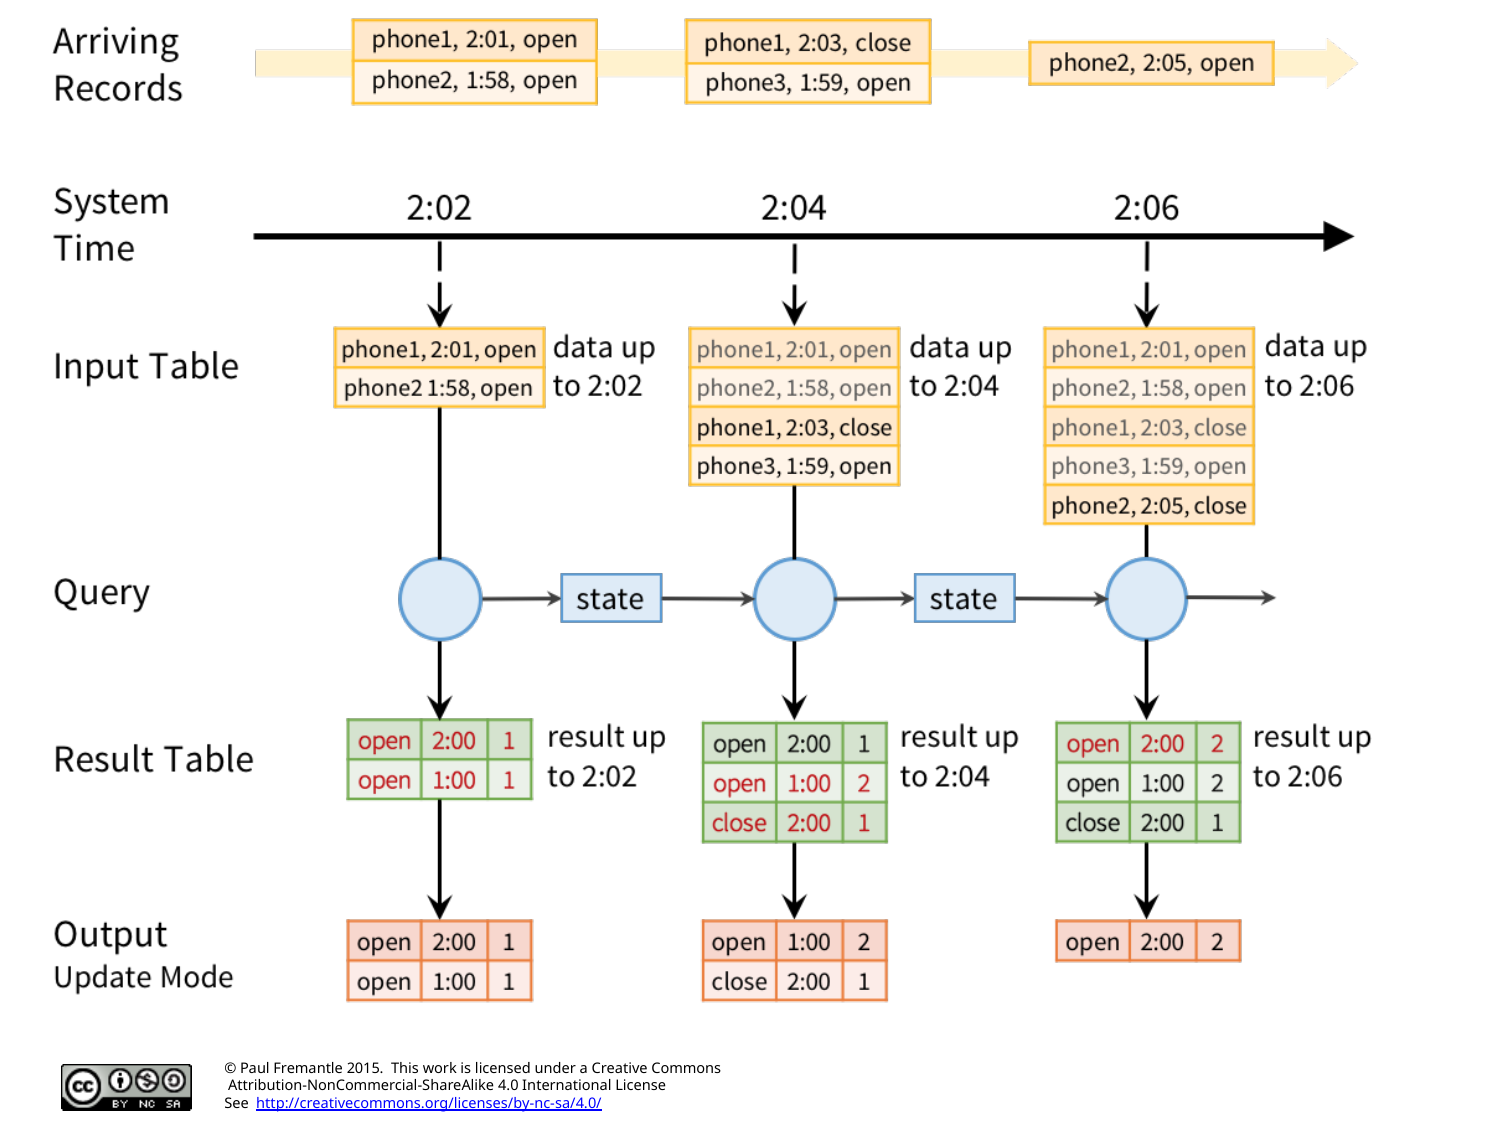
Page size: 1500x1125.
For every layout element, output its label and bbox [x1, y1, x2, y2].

picture [61, 1064, 192, 1111]
picture [30, 0, 1399, 1017]
